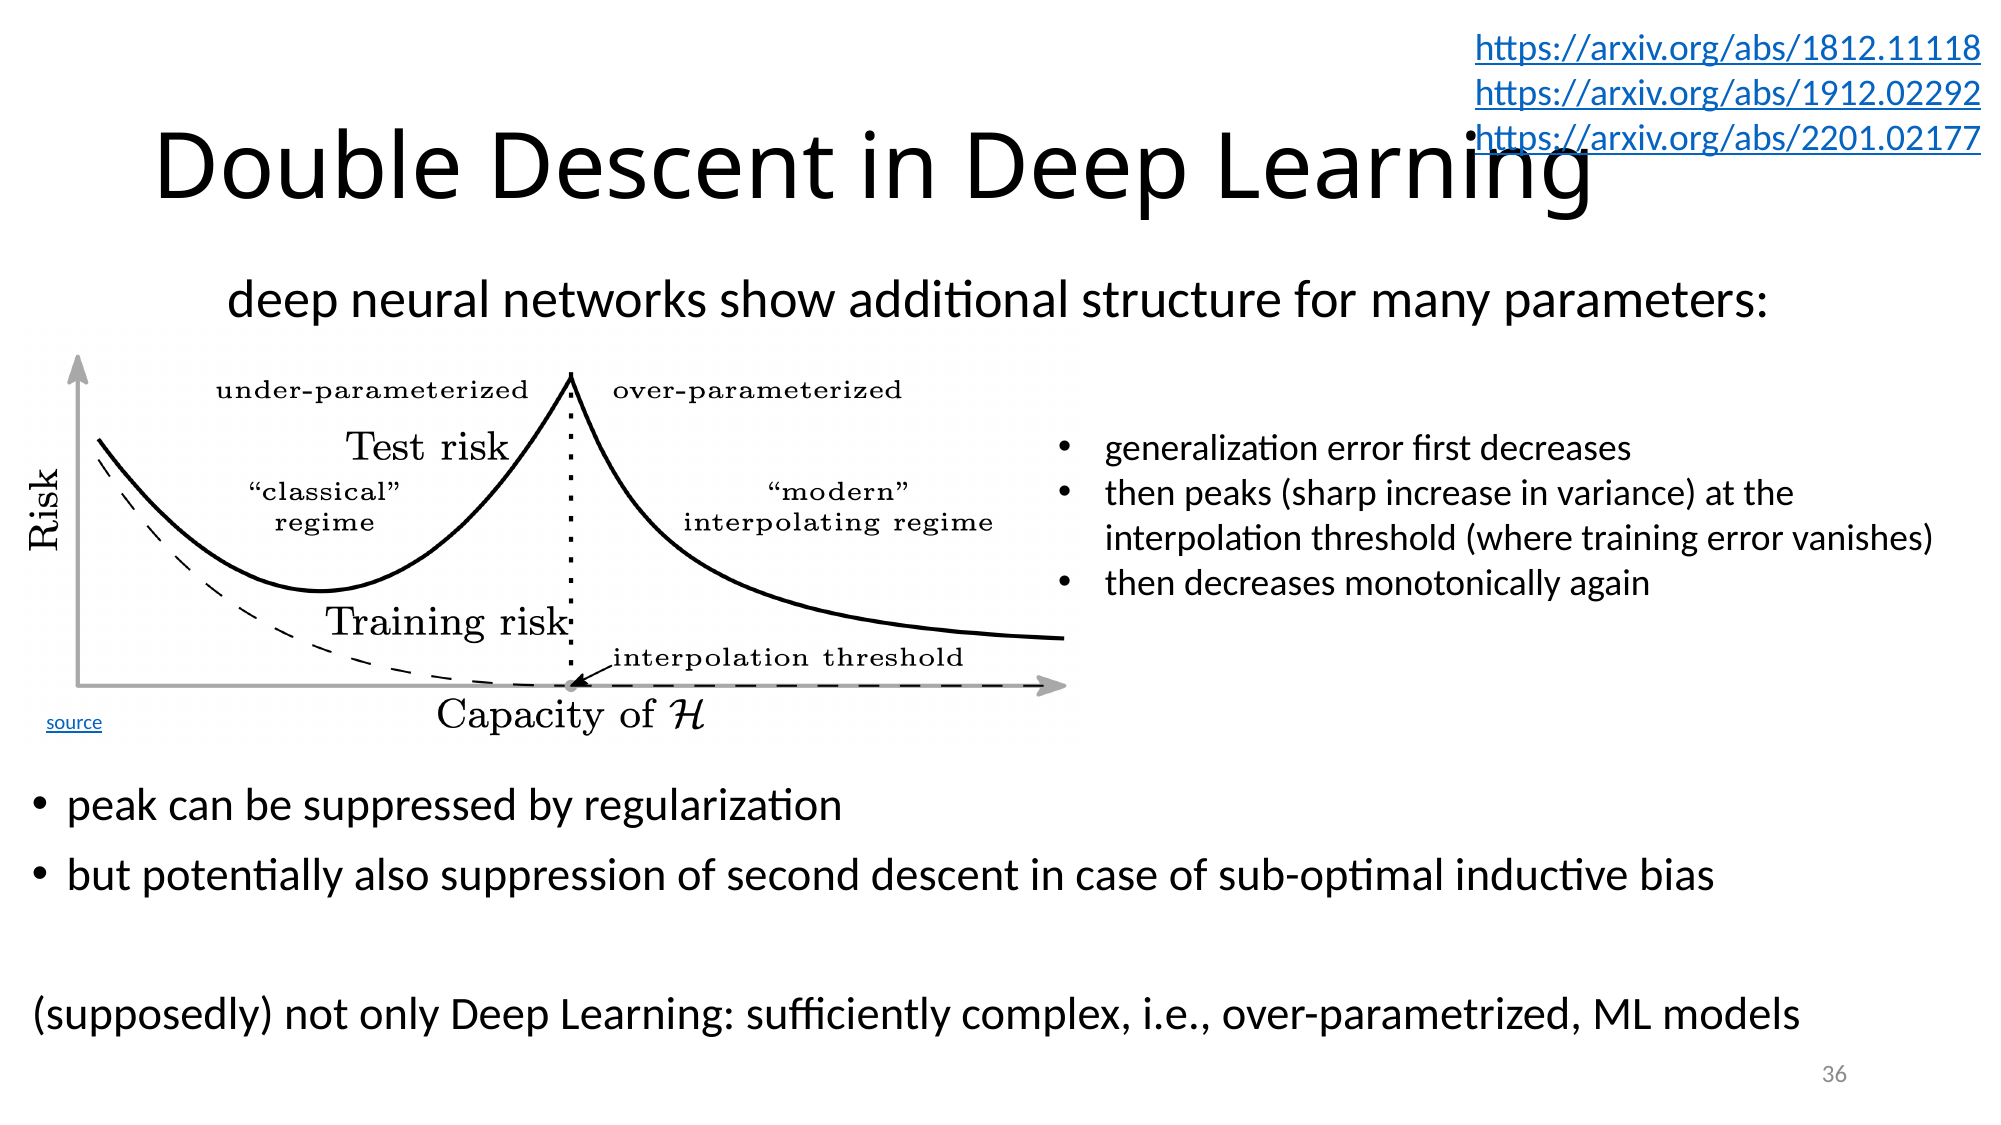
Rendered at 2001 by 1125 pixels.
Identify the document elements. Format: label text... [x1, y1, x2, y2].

slide_number 36 [1412, 1042, 1863, 1103]
picture [16, 326, 1083, 743]
list peak can be suppressed by regularization but potentially also suppression of second descent in case of sub-optimal inductive bias (supposedly) not only Deep Learning: sufficiently complex, i.e., over-parametrized, ML models [16, 773, 1982, 1049]
text_box deep neural networks show additional structure for many parameters: [212, 255, 1787, 336]
title Double Descent in Deep Learning [137, 59, 1863, 278]
text_box generalization error first decreases then peaks (sharp increase in variance) at the interpolation threshold (where training error vanishes) then decreases monotonically again [1083, 415, 1982, 610]
text_box https://arxiv.org/abs/1812.11118 https://arxiv.org/abs/1912.02292 https://arxiv.org/abs/2201.02177 [1460, 15, 1997, 166]
